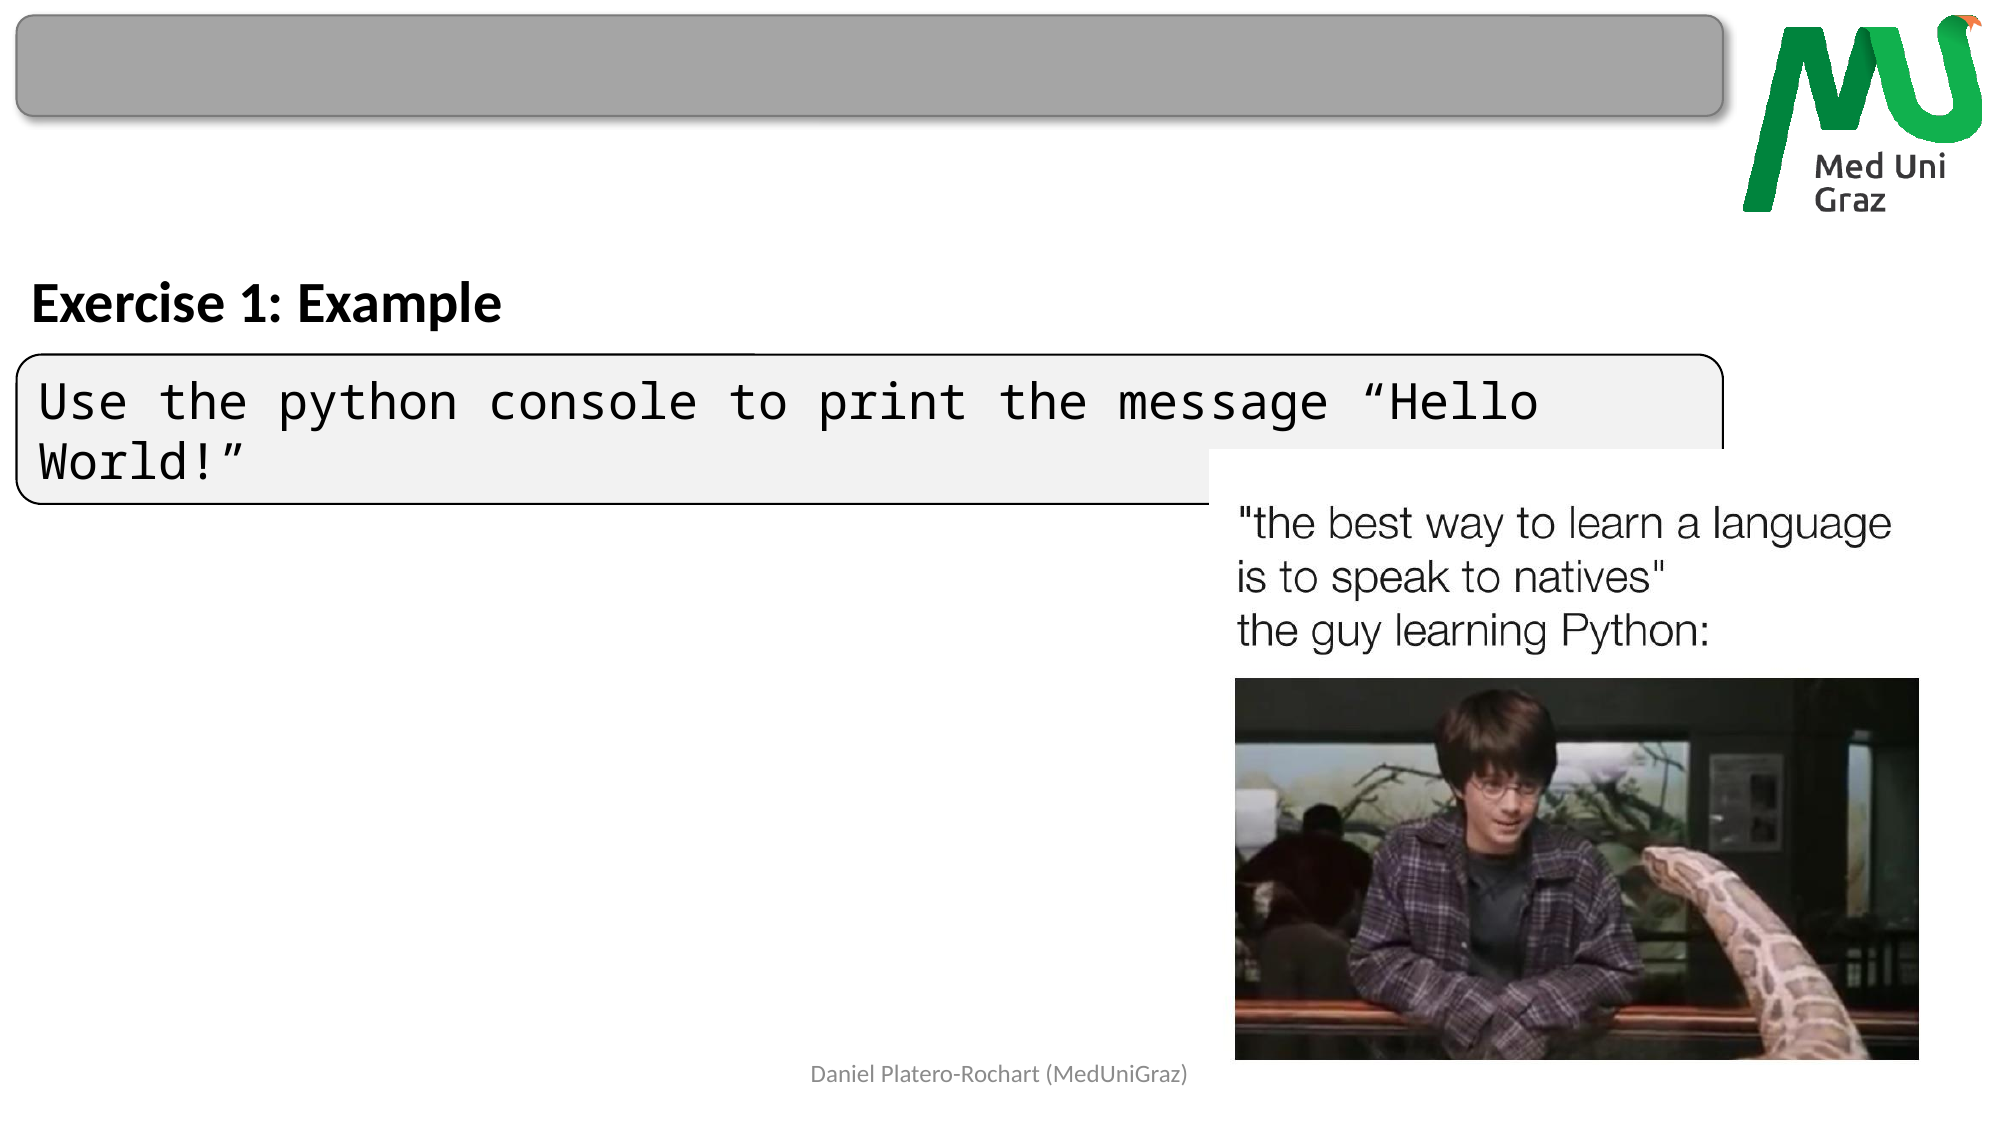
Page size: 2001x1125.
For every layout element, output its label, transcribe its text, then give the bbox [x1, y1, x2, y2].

footer Daniel Platero-Rochart (MedUniGraz) [662, 1042, 1338, 1103]
text_box [15, 14, 1724, 117]
text_box Use the python console to print the message “Hello World!” [15, 353, 1724, 505]
picture [1742, 15, 1982, 217]
picture [1209, 449, 1944, 1082]
text_box Exercise 1: Example [16, 257, 778, 342]
